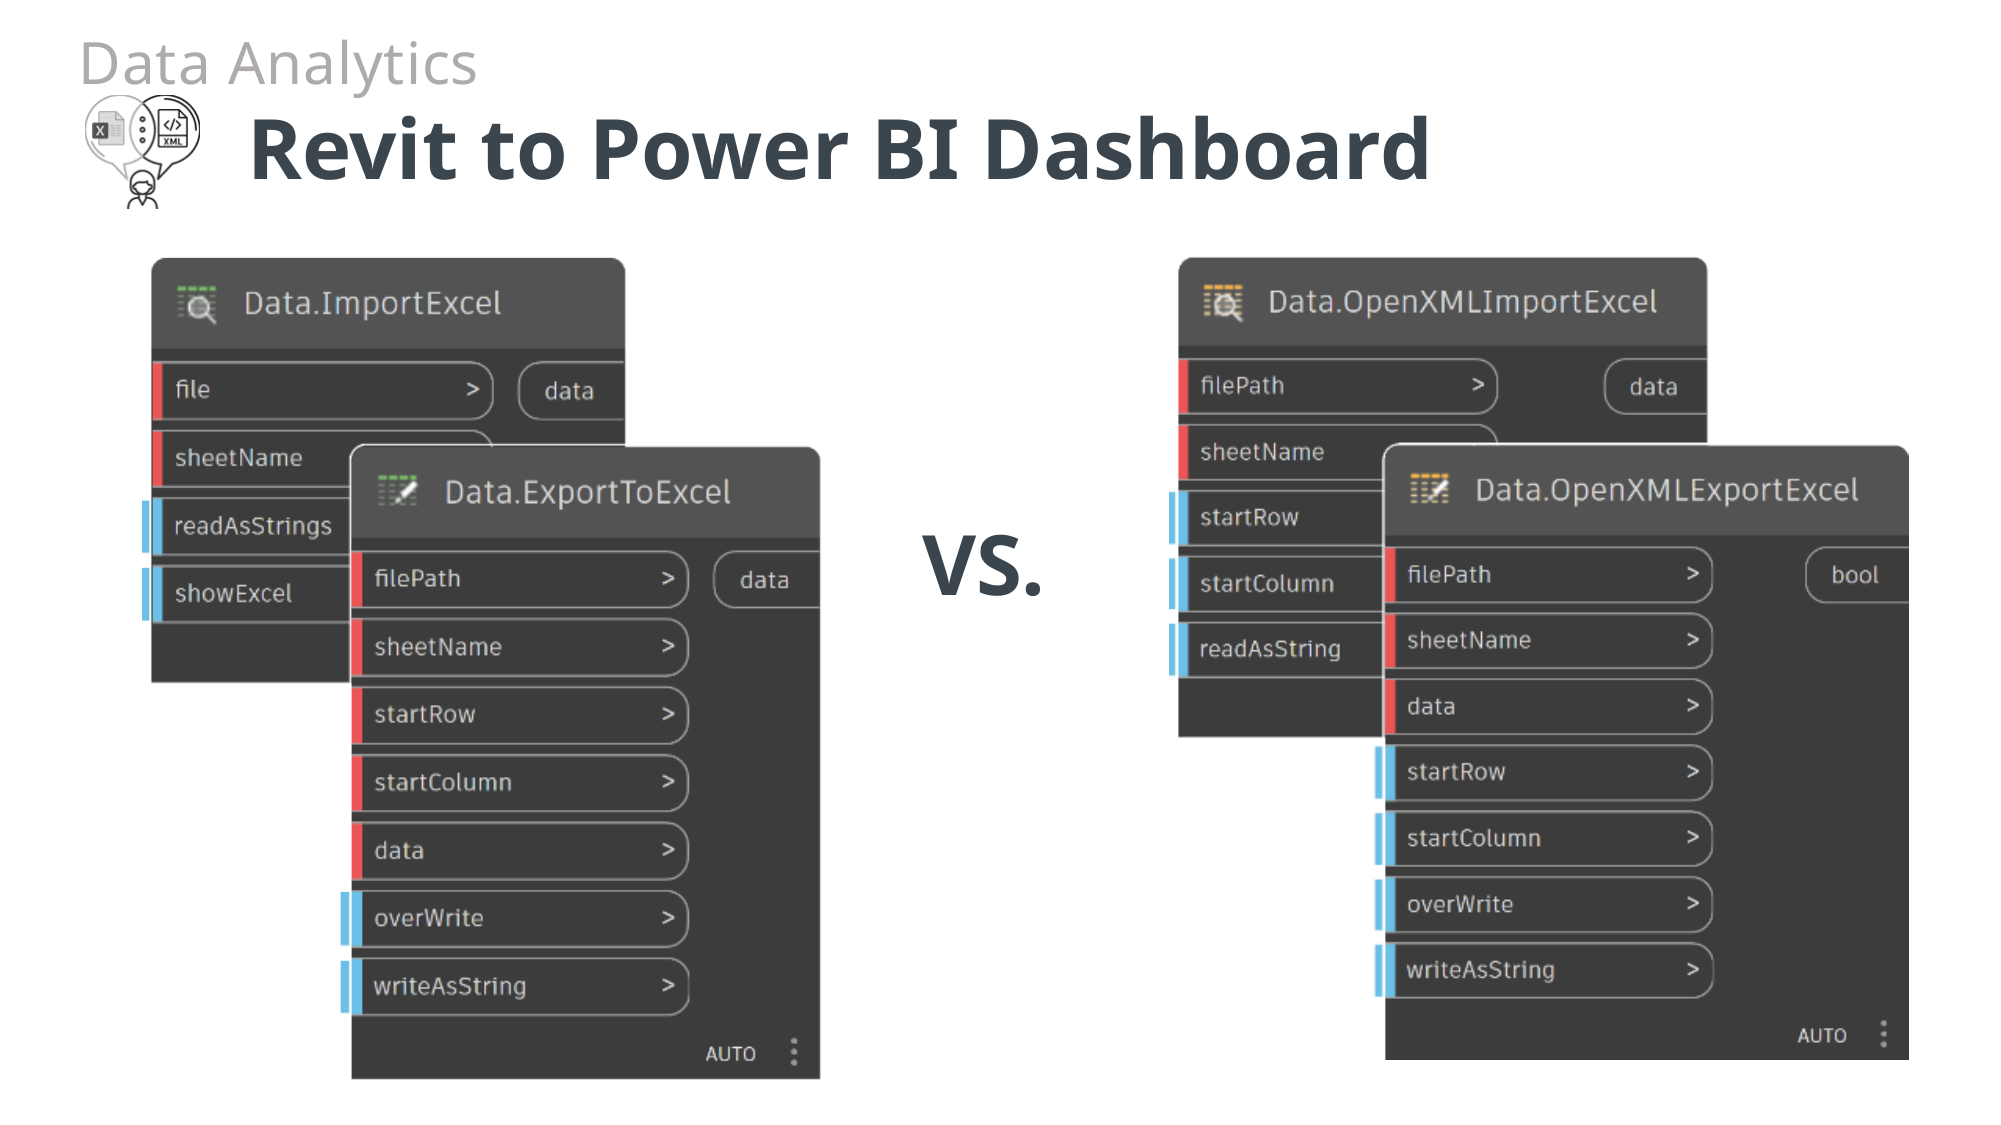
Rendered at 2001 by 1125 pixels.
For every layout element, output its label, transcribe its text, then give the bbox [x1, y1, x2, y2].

text_box VS. [907, 504, 1093, 620]
picture [141, 247, 824, 1083]
picture [85, 95, 200, 209]
text_box Data Analytics Revit to Power BI Dashboard [15, 14, 1976, 204]
picture [1169, 247, 1909, 1060]
